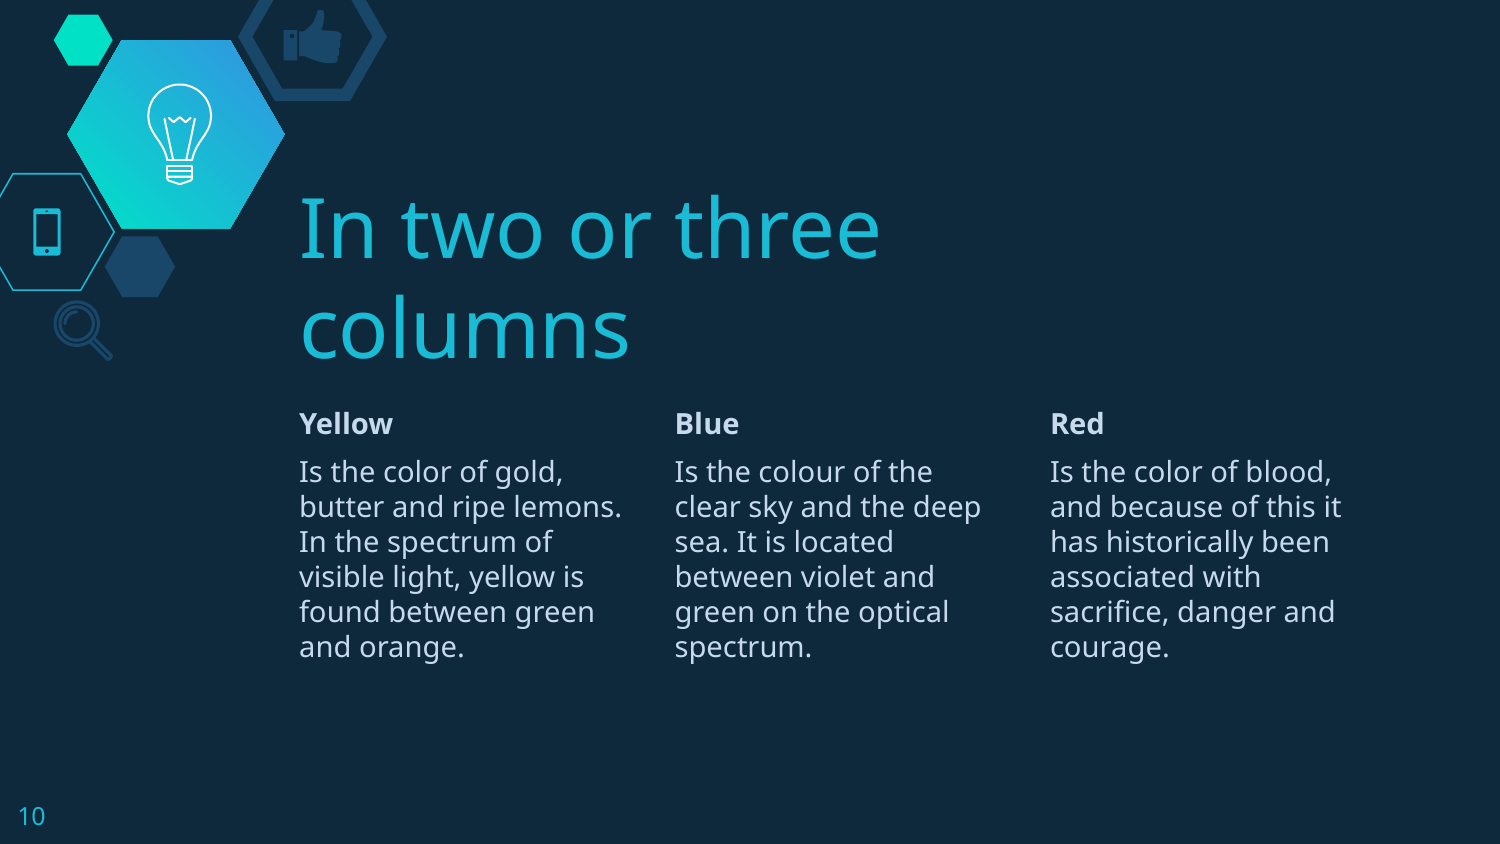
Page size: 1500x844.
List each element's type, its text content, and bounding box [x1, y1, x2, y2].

slide_number 10 [2, 785, 93, 844]
title In two or three columns [284, 284, 1096, 391]
list Yellow Is the color of gold, butter and ripe lemons. In the spectrum of visible light, yellow is found between green and orange. [284, 390, 642, 808]
list Red Is the color of blood, and because of this it has historically been associated with sacrifice, danger and courage. [1035, 390, 1393, 808]
list Blue Is the colour of the clear sky and the deep sea. It is located between violet and green on the optical spectrum. [659, 390, 1017, 808]
